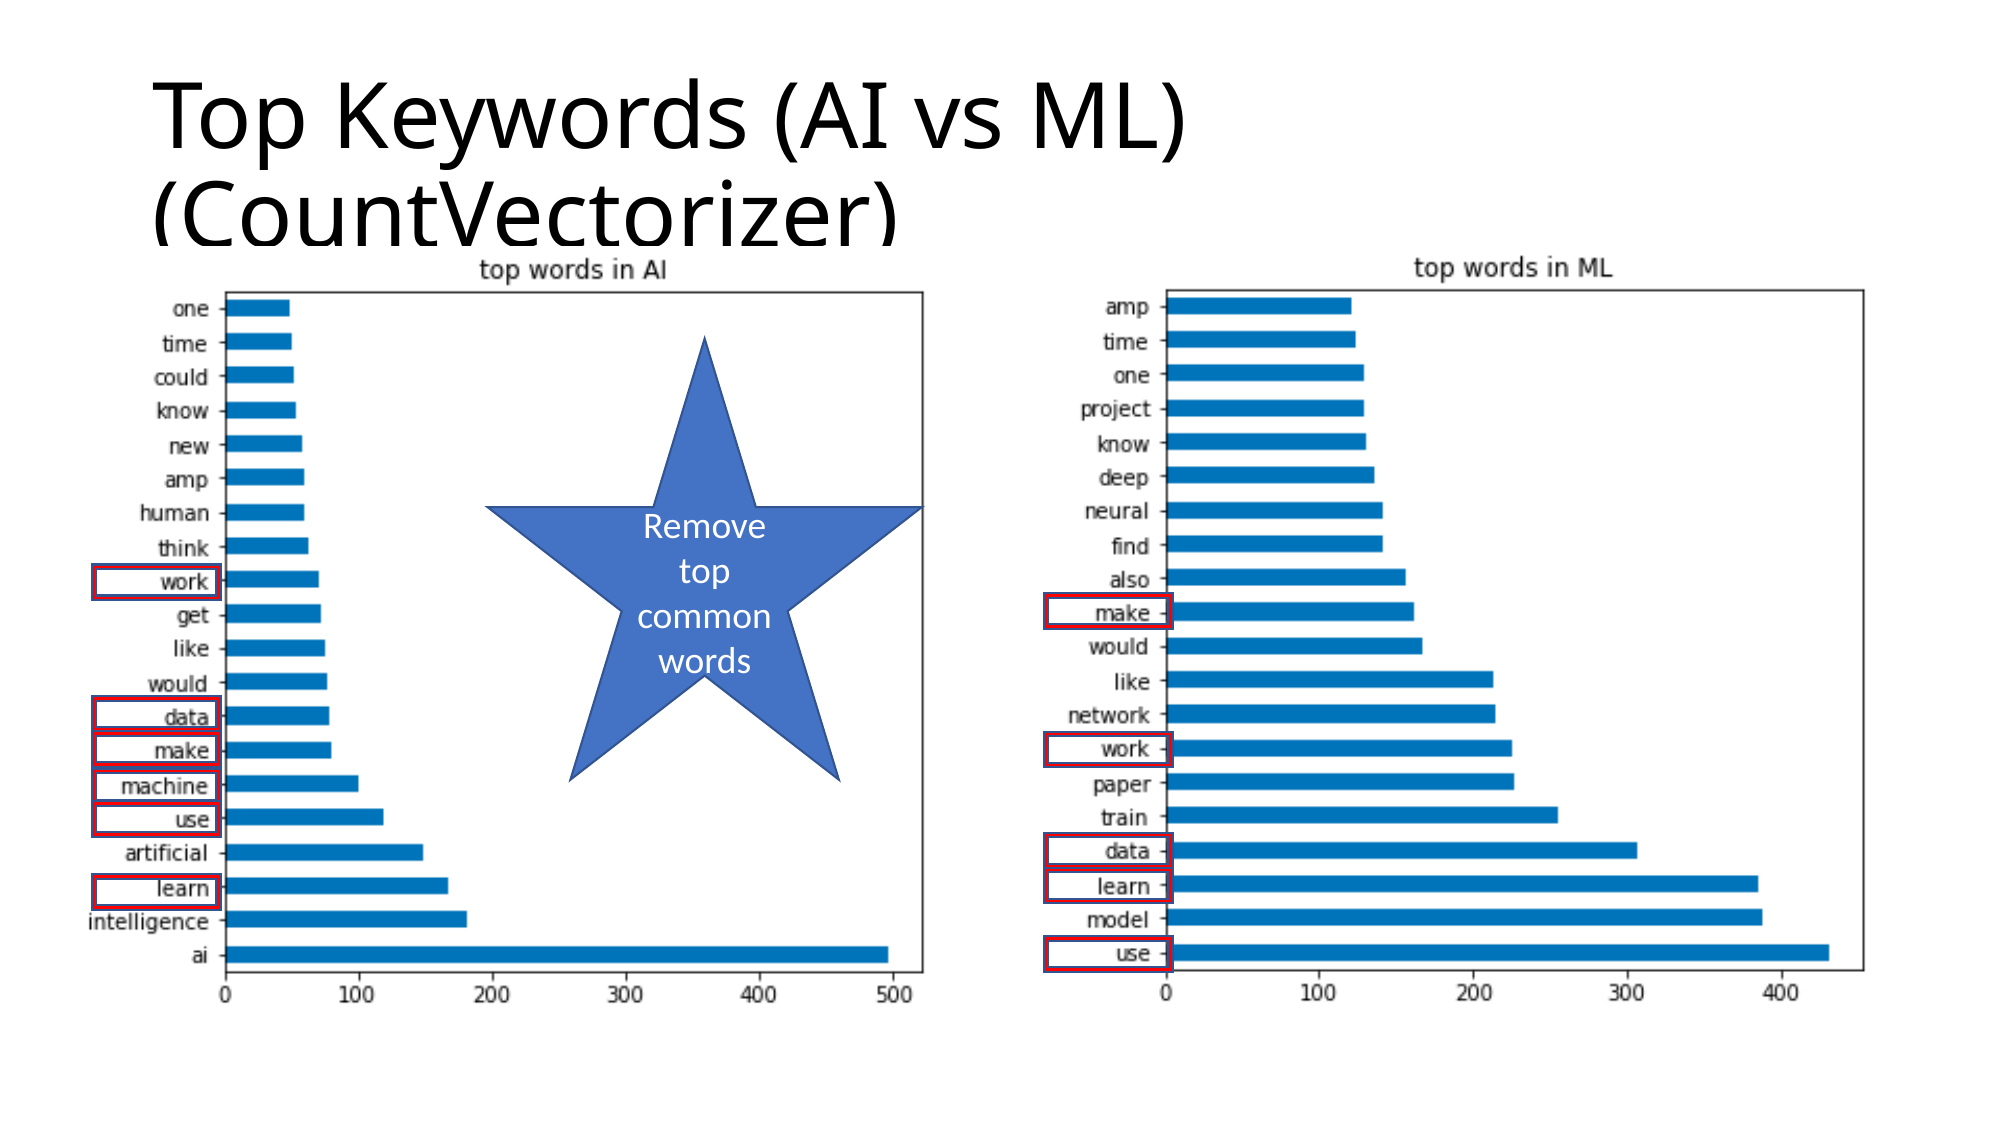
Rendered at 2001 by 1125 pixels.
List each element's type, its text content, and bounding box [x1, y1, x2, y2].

picture [1012, 246, 1886, 1020]
picture [67, 246, 943, 1024]
title Top Keywords (AI vs ML)(CountVectorizer) [137, 59, 1863, 278]
